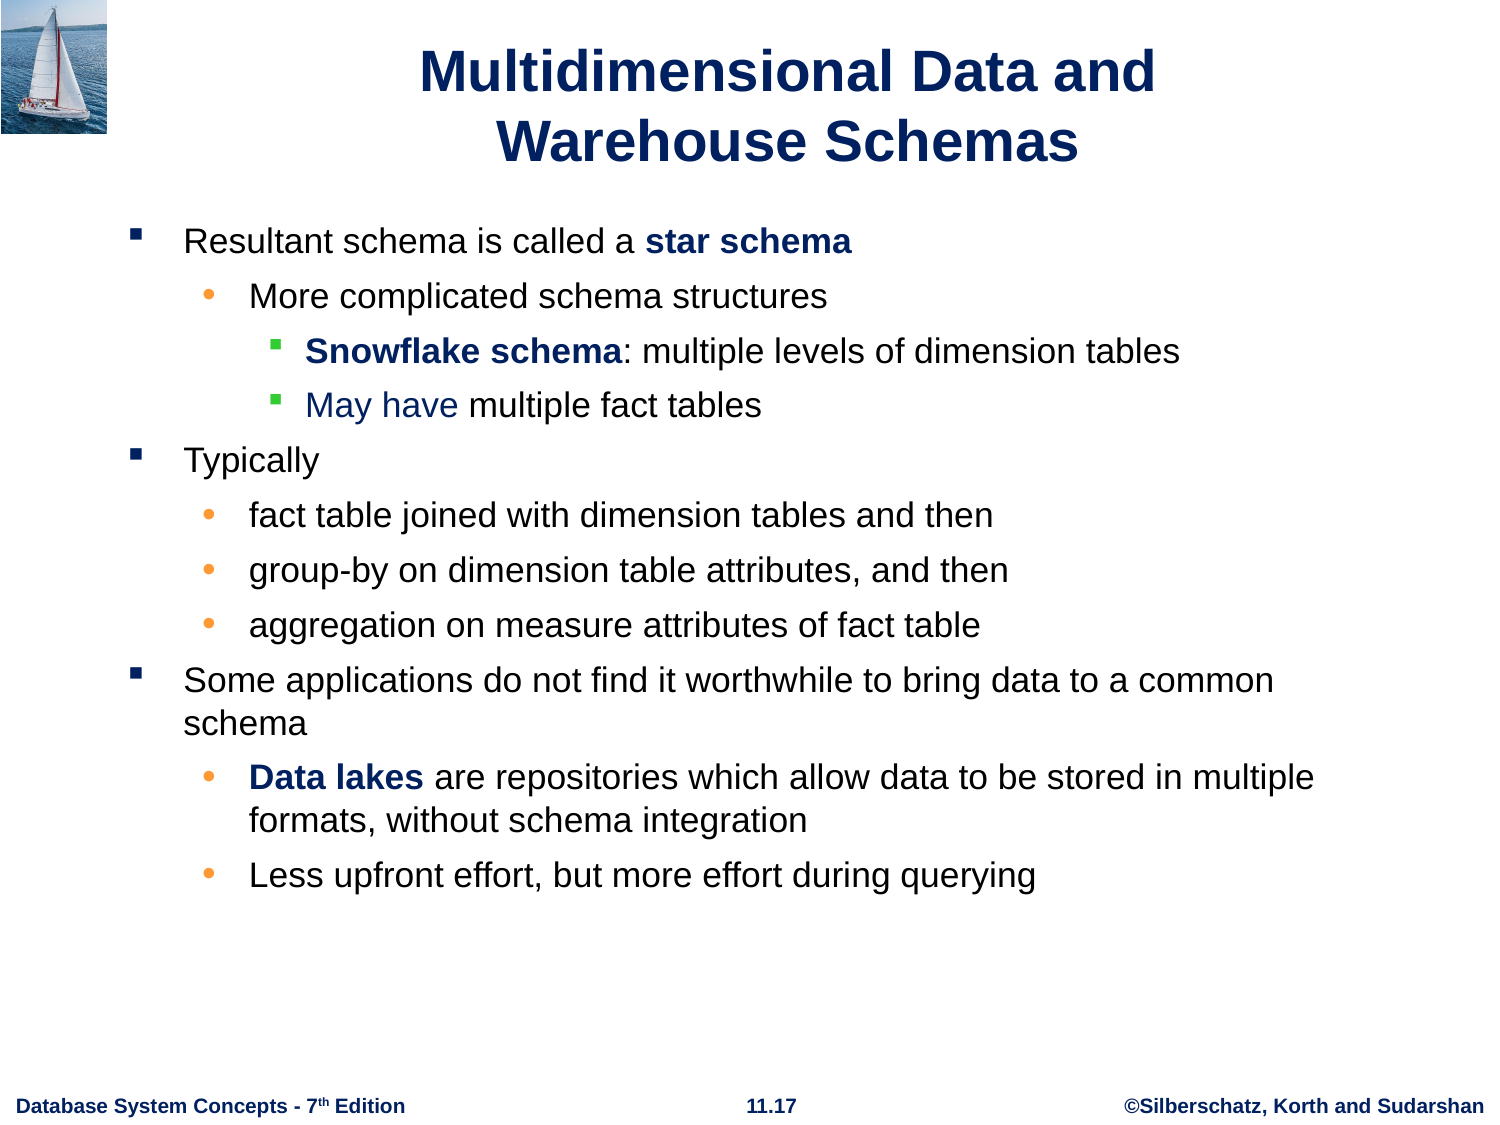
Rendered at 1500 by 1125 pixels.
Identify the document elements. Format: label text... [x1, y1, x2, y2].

picture [1, 0, 107, 134]
title Multidimensional Data and Warehouse Schemas [125, 18, 1452, 182]
list Resultant schema is called a star schema More complicated schema structures Snowflake schema: multiple levels of dimension tables May have multiple fact tables Typically fact table joined with dimension tables and then group-by on dimension table attributes, and then aggregation on measure attributes of fact table Some applications do not find it worthwhile to bring data to a common schema Data lakes are repositories which allow data to be stored in multiple formats, without schema integration Less upfront effort, but more effort during querying [112, 210, 1384, 1063]
